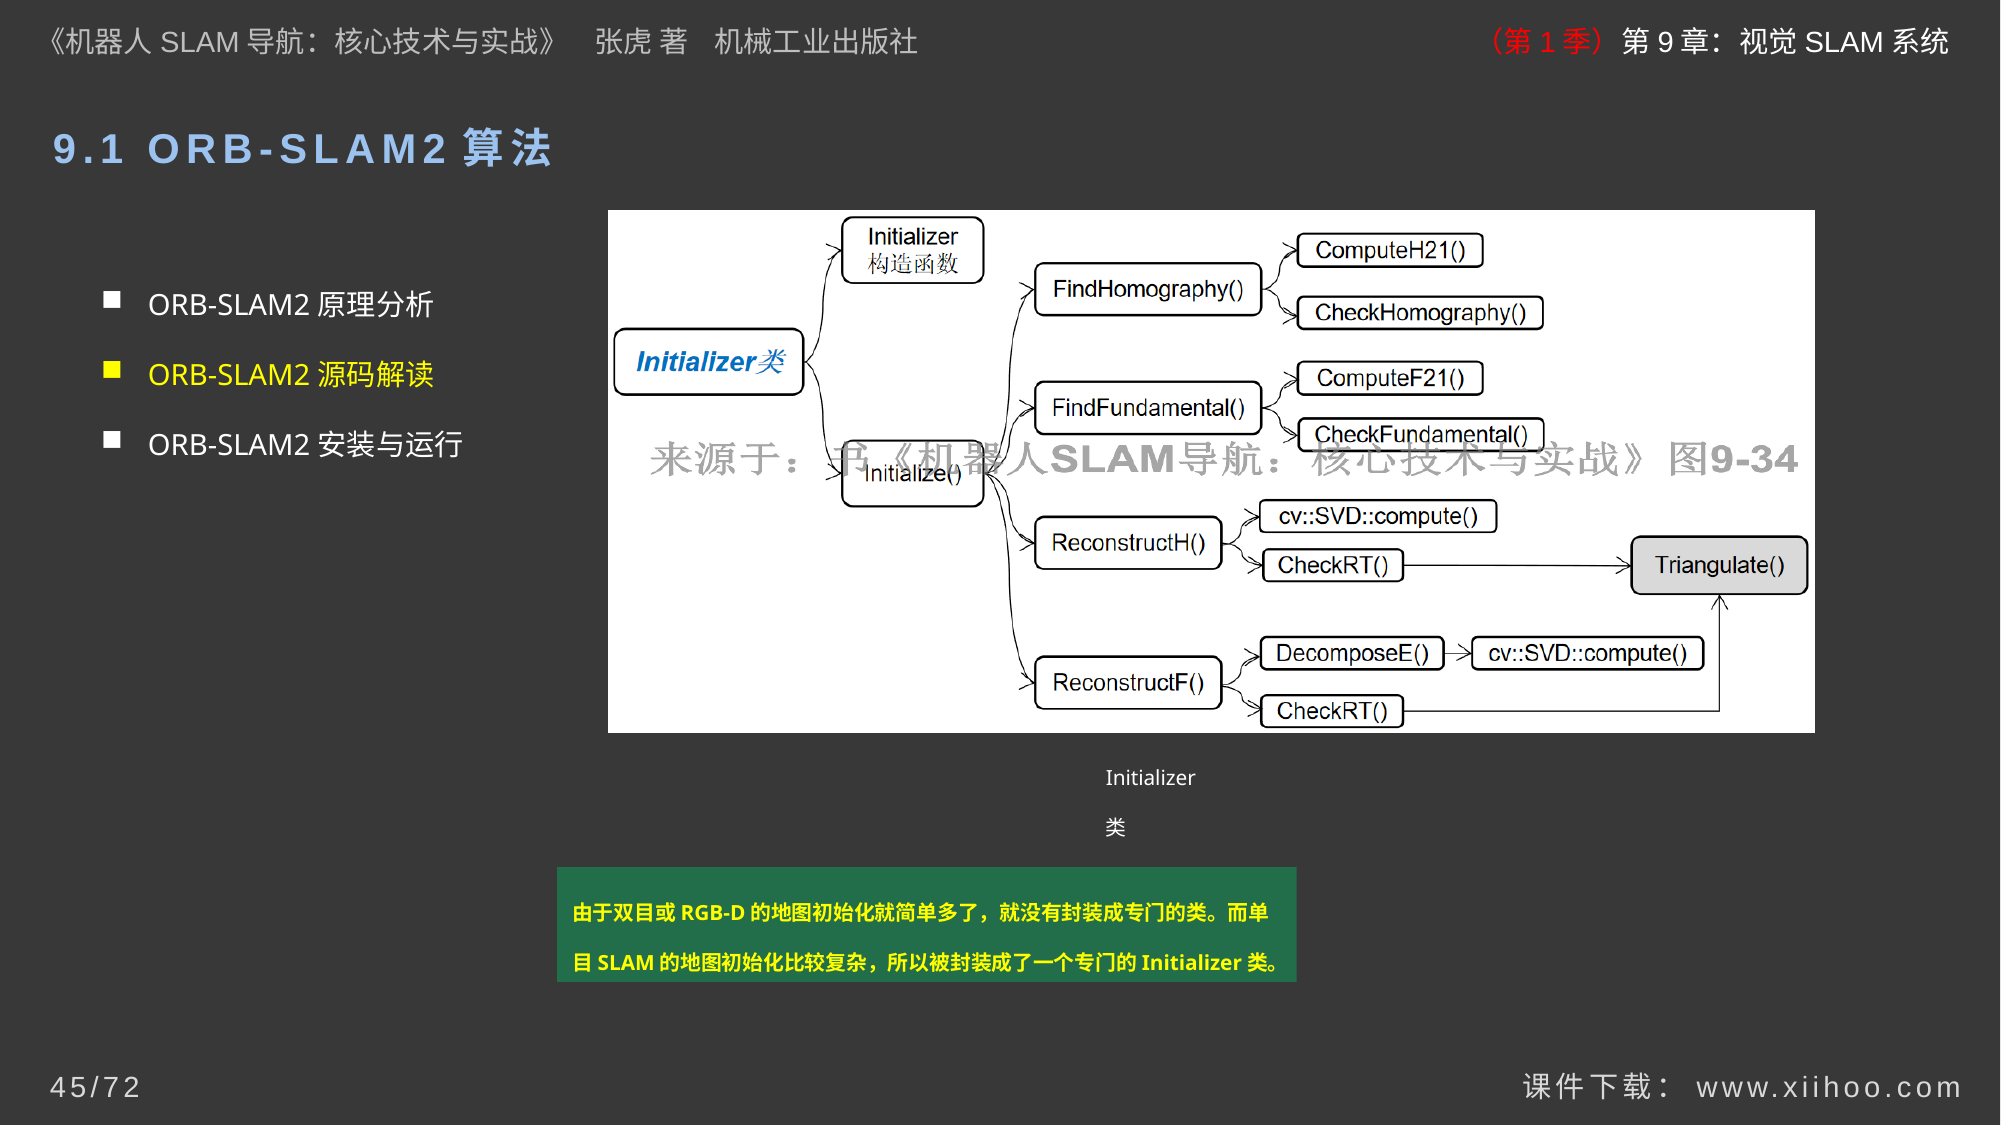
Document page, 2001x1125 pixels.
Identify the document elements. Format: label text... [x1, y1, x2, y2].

text_box 45/72 [34, 1060, 187, 1111]
title 9.1 ORB-SLAM2算法 [38, 98, 620, 180]
text_box 由于双目或RGB-D的地图初始化就简单多了，就没有封装成专门的类。而单目SLAM的地图初始化比较复杂，所以被封装成了一个专门的Initializer类。 [557, 867, 1297, 982]
text_box 《机器人SLAM导航：核心技术与实战》 张虎 著 机械工业出版社 [16, 16, 940, 66]
picture [0, 0, 2001, 1125]
text_box Initializer类 [1091, 733, 1234, 847]
text_box ORB-SLAM2原理分析 ORB-SLAM2源码解读 ORB-SLAM2安装与运行 [86, 243, 501, 469]
text_box 课件下载：www.xiihoo.com [1493, 1057, 1991, 1114]
text_box （第1季）第9章：视觉SLAM系统 [1075, 16, 1965, 66]
